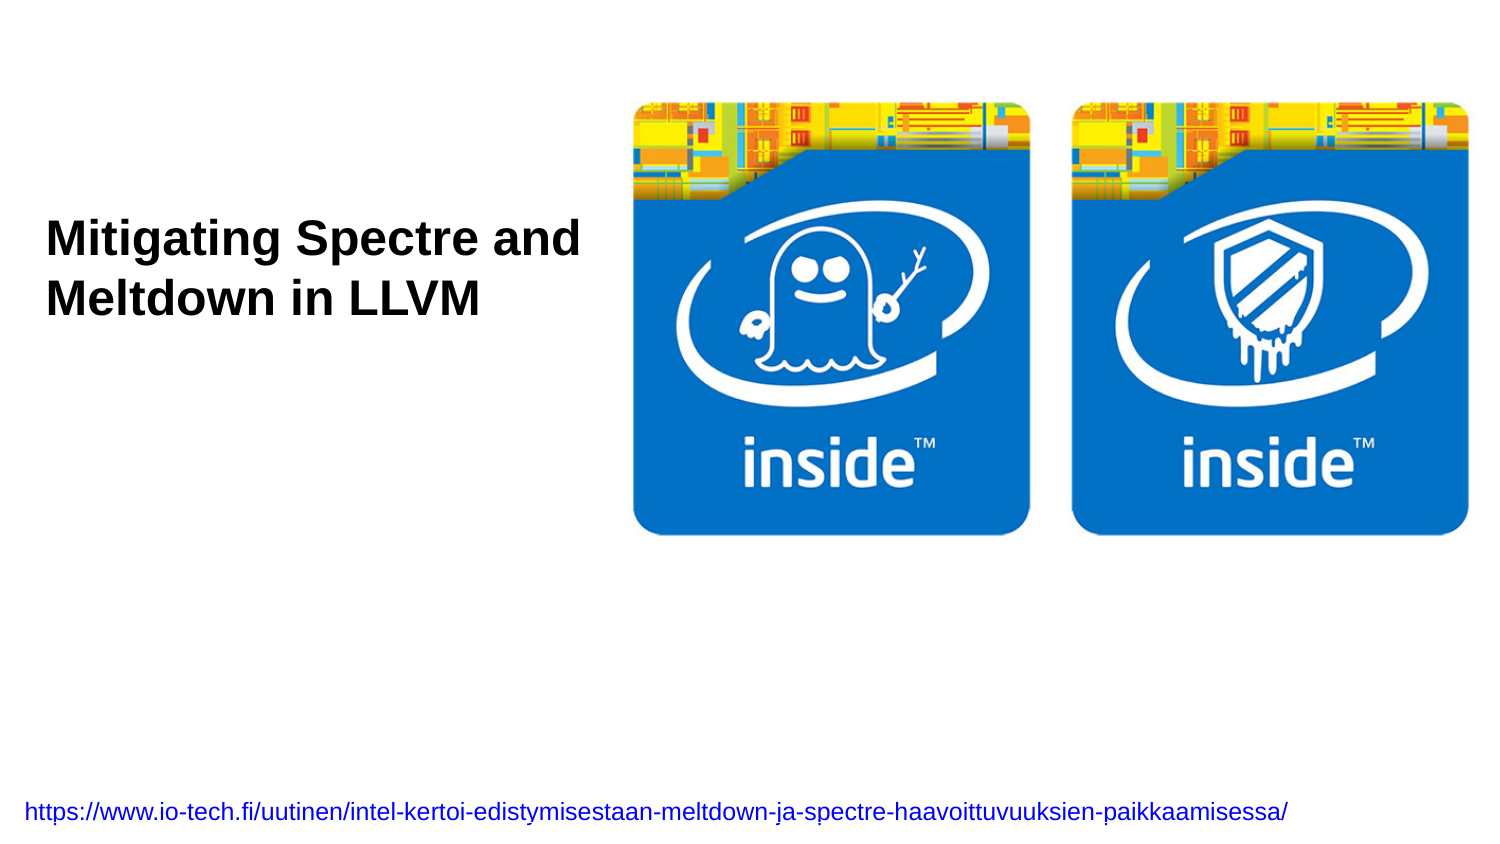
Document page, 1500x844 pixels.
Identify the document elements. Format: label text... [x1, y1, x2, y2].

picture [611, 77, 1491, 562]
text_box Mitigating Spectre and Meltdown in LLVM [30, 190, 606, 265]
text_box https://www.io-tech.fi/uutinen/intel-kertoi-edistymisestaan-meltdown-ja-spectre-haavoittuvuuksien-paikkaamisessa/ [9, 780, 1491, 821]
